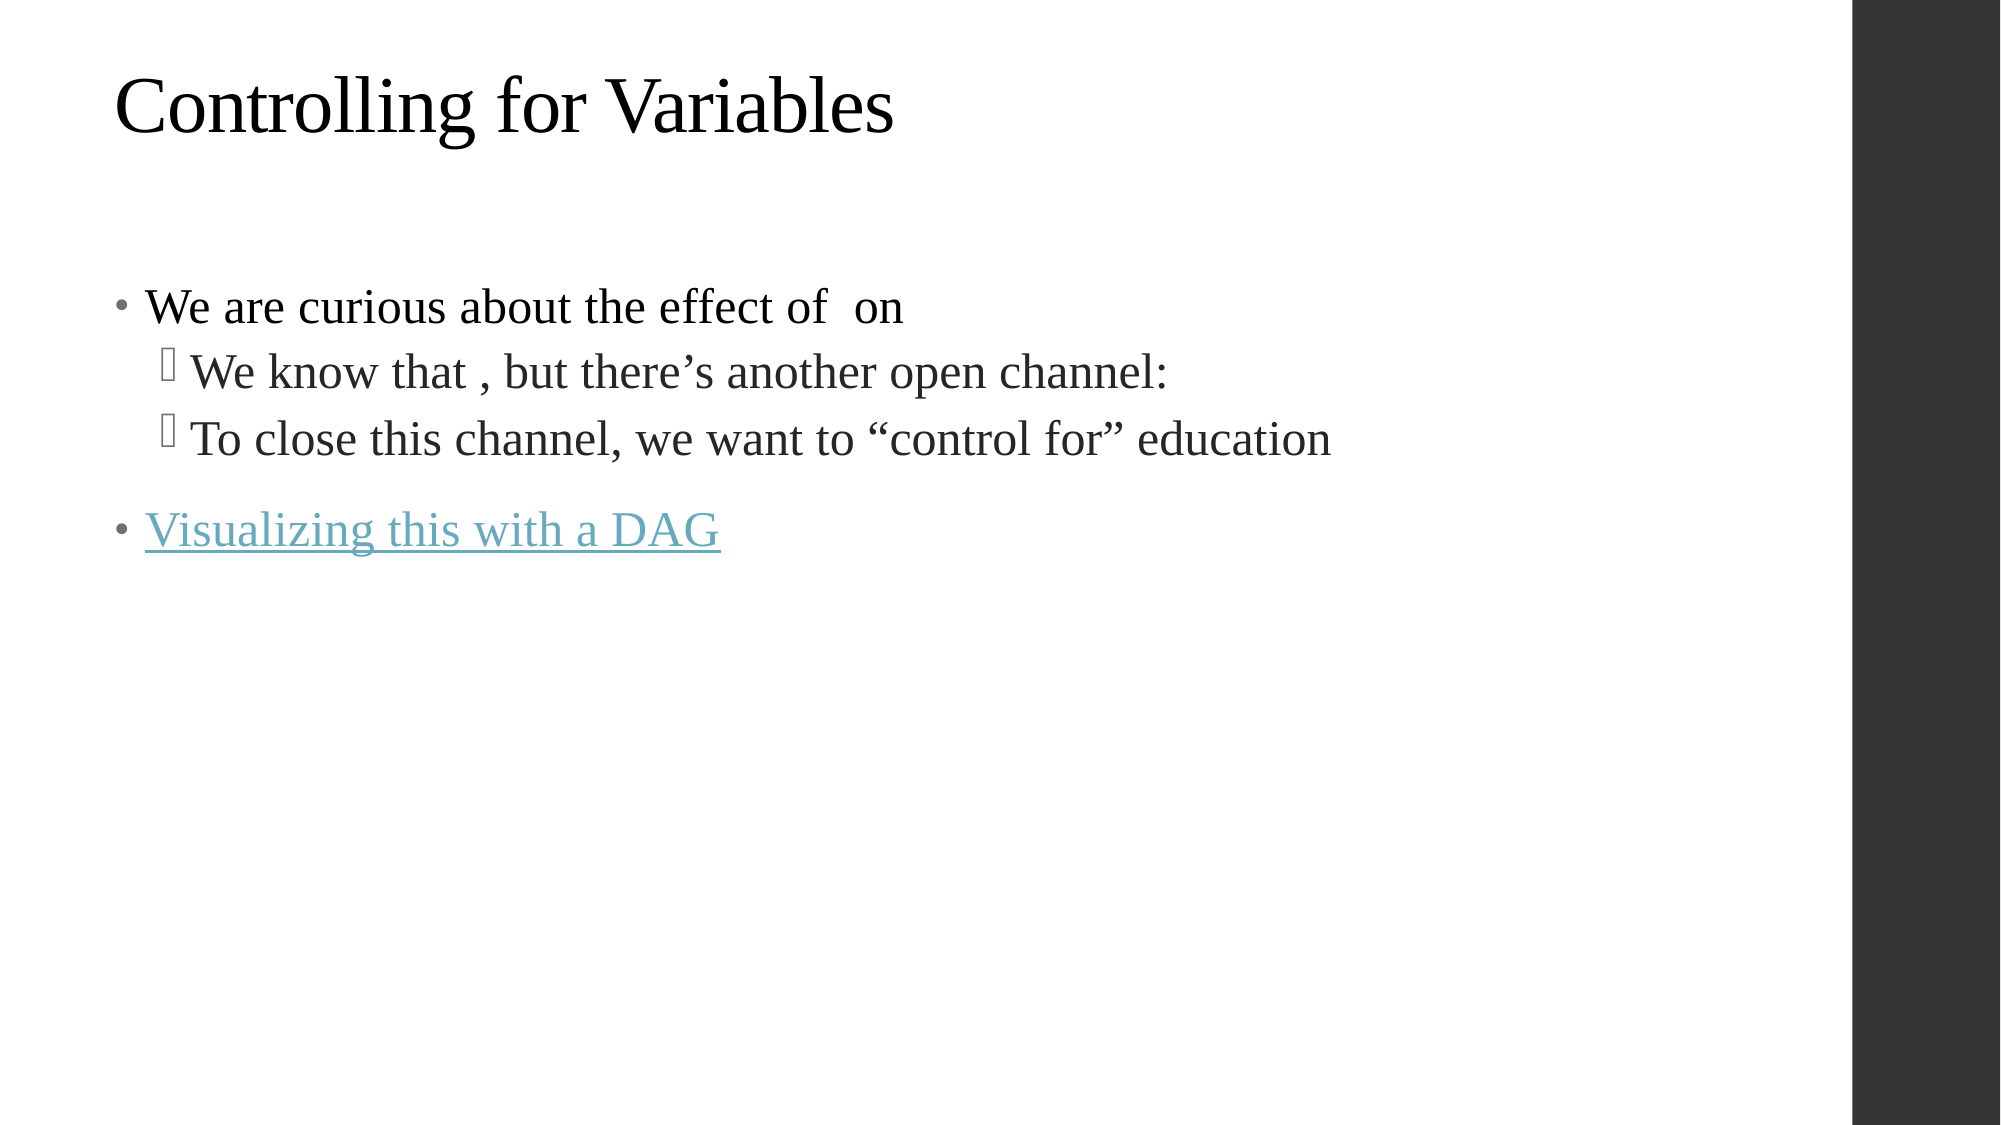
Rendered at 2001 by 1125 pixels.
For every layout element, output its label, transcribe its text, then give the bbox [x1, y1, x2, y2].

title Controlling for Variables [99, 55, 1293, 158]
